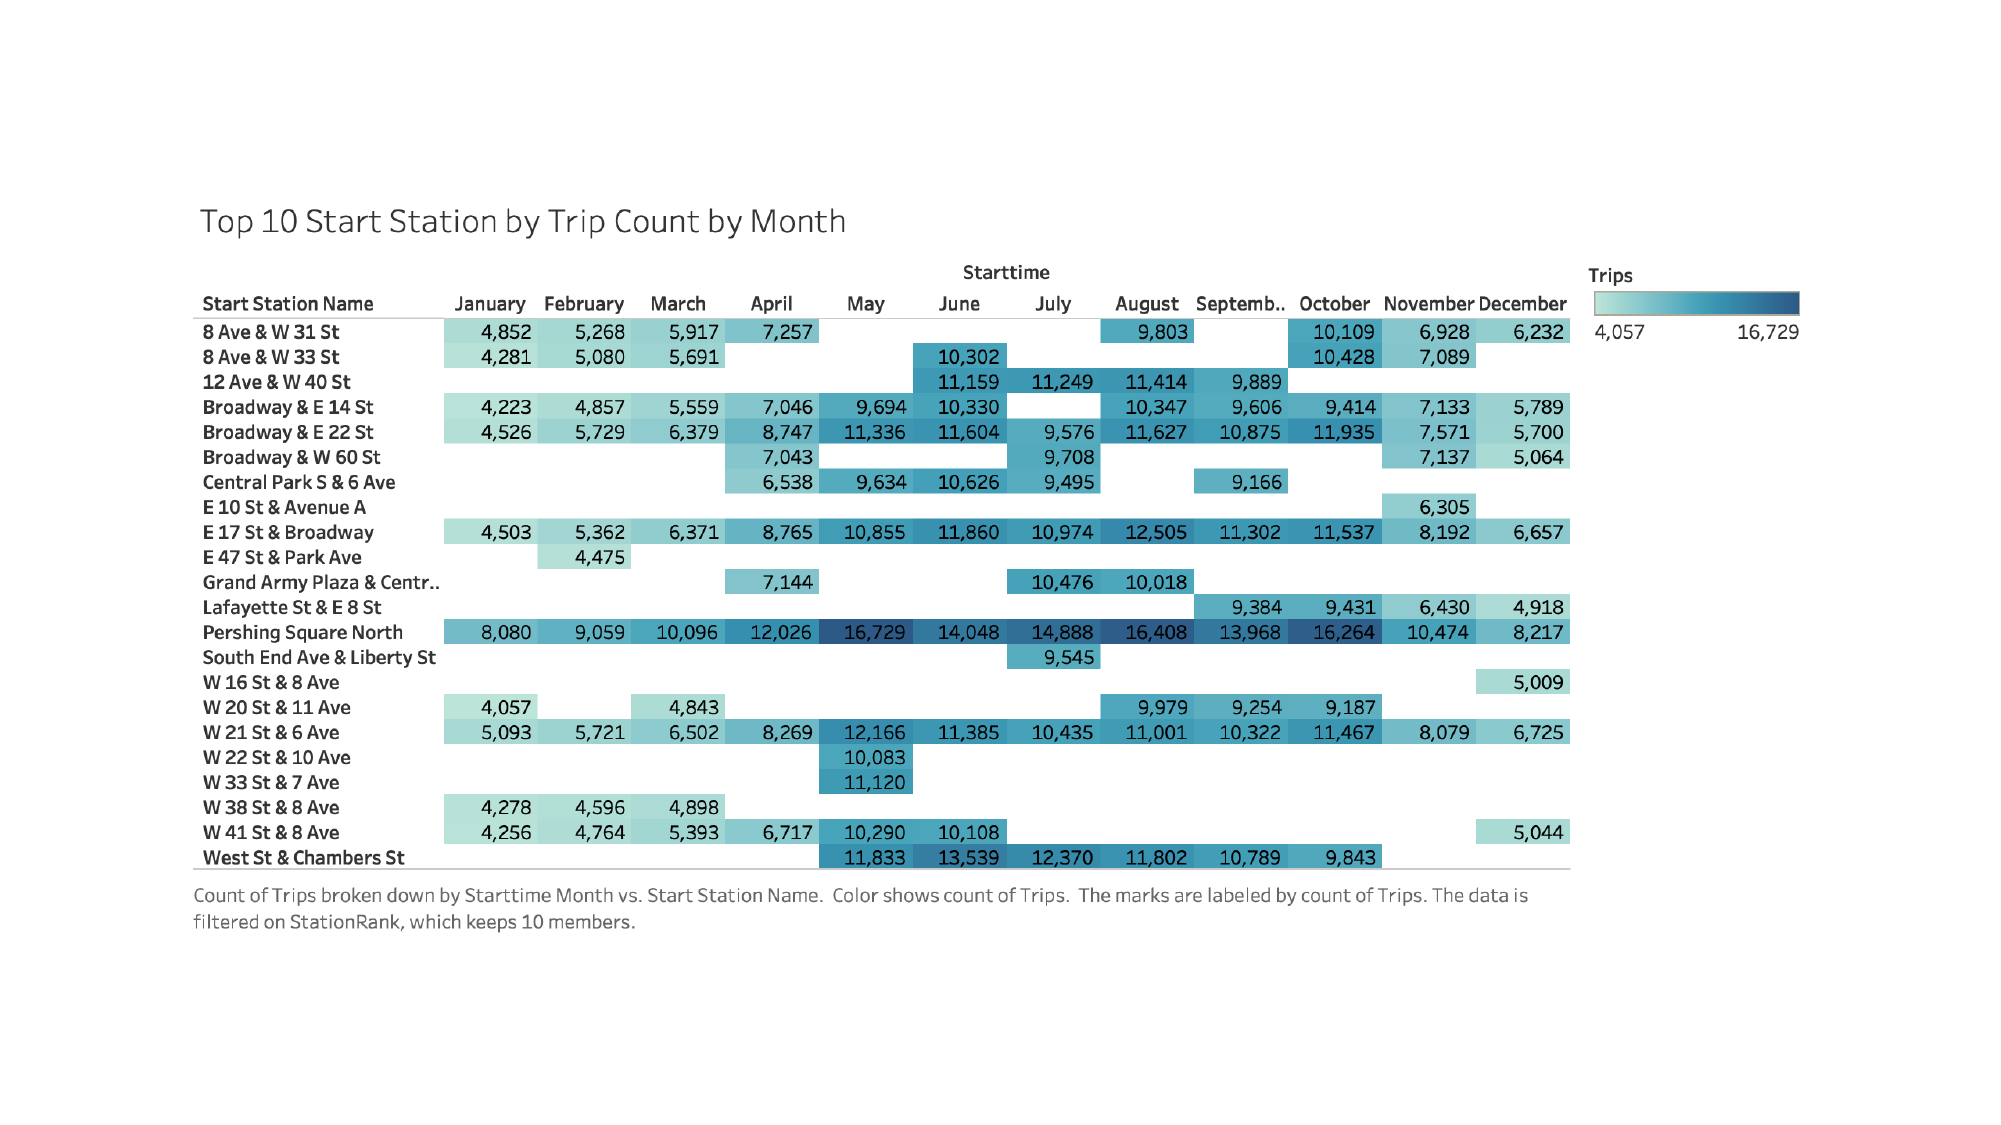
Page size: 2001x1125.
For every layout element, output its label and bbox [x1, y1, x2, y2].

picture [193, 188, 1807, 936]
